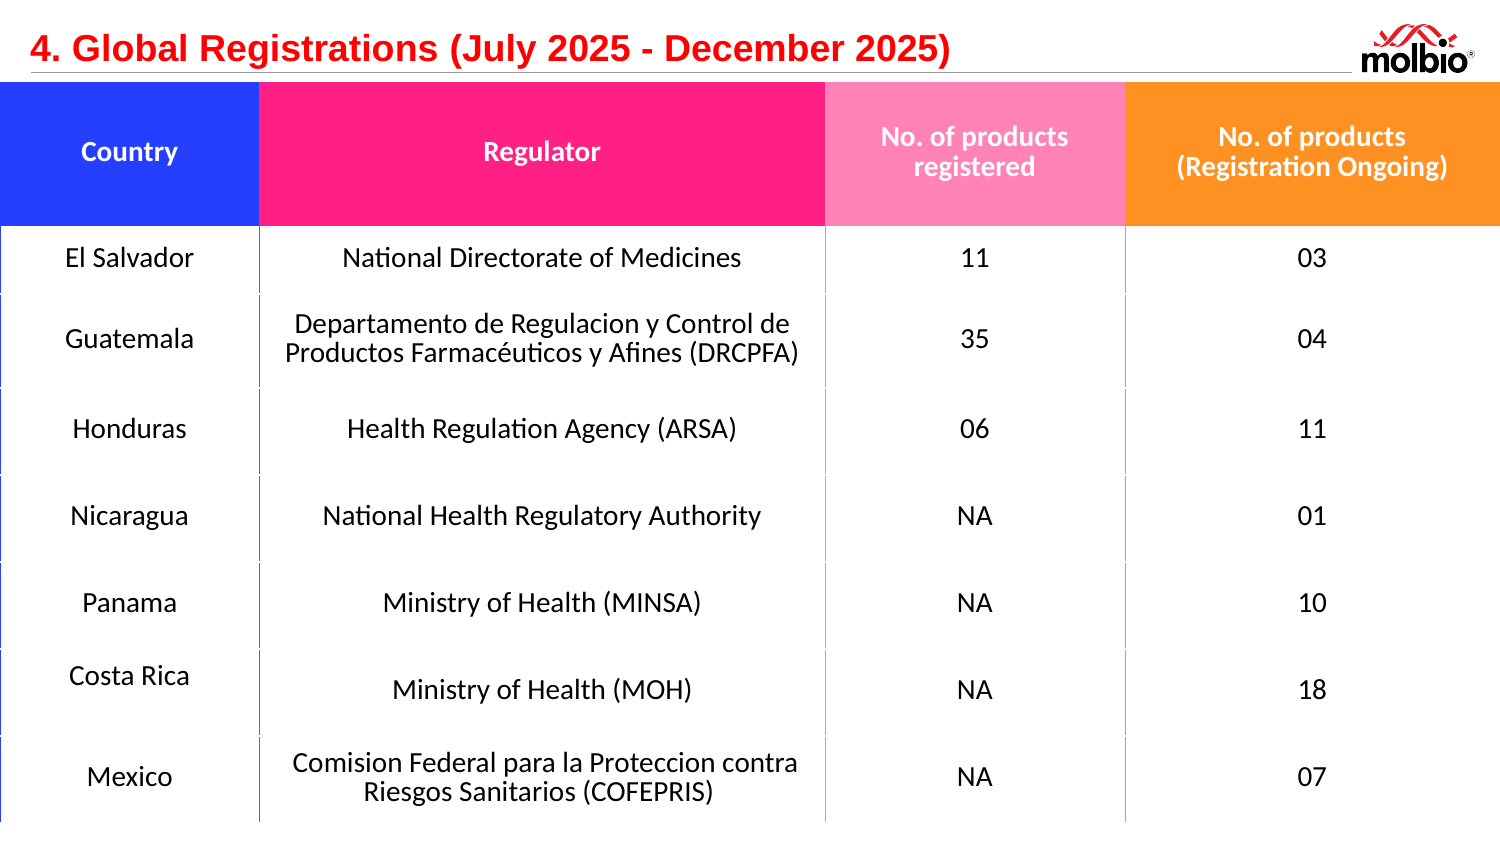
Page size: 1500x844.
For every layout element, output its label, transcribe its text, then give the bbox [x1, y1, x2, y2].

table_cell 07 [1126, 737, 1499, 822]
table_header Regulator [259, 82, 825, 226]
table_cell NA [826, 476, 1125, 561]
table_header No. of products registered [825, 82, 1125, 226]
table_header Country [0, 82, 259, 226]
table_cell NA [826, 650, 1125, 735]
picture [1362, 24, 1475, 73]
table_cell NA [826, 563, 1125, 648]
table_cell Ministry of Health (MOH) [260, 650, 825, 735]
table_cell 10 [1126, 563, 1499, 648]
table_cell 11 [1126, 389, 1499, 474]
table_cell Guatemala [1, 295, 259, 387]
table_cell 01 [1126, 476, 1499, 561]
table_cell 18 [1126, 650, 1499, 735]
table_cell National Directorate of Medicines [260, 226, 825, 293]
table_cell National Health Regulatory Authority [260, 476, 825, 561]
table_cell 04 [1126, 295, 1499, 387]
table_cell Mexico [1, 737, 259, 822]
table_cell 06 [826, 389, 1125, 474]
table_cell 03 [1126, 226, 1499, 293]
table_header No. of products (Registration Ongoing) [1125, 82, 1500, 226]
table_cell Honduras [1, 389, 259, 474]
table_cell Comision Federal para la Proteccion contra Riesgos Sanitarios (COFEPRIS) [260, 737, 825, 822]
table_cell 35 [826, 295, 1125, 387]
table_cell 11 [826, 226, 1125, 293]
table_cell NA [826, 737, 1125, 822]
table_cell Health Regulation Agency (ARSA) [260, 389, 825, 474]
table_cell Nicaragua [1, 476, 259, 561]
table_cell Ministry of Health (MINSA) [260, 563, 825, 648]
table_cell El Salvador [1, 226, 259, 293]
table_cell Costa Rica [1, 650, 259, 735]
text_box 4. Global Registrations (July 2025 - December 2025) [15, 8, 1285, 63]
table_cell Panama [1, 563, 259, 648]
table_cell Departamento de Regulacion y Control de Productos Farmacéuticos y Afines (DRCPFA) [260, 295, 825, 387]
